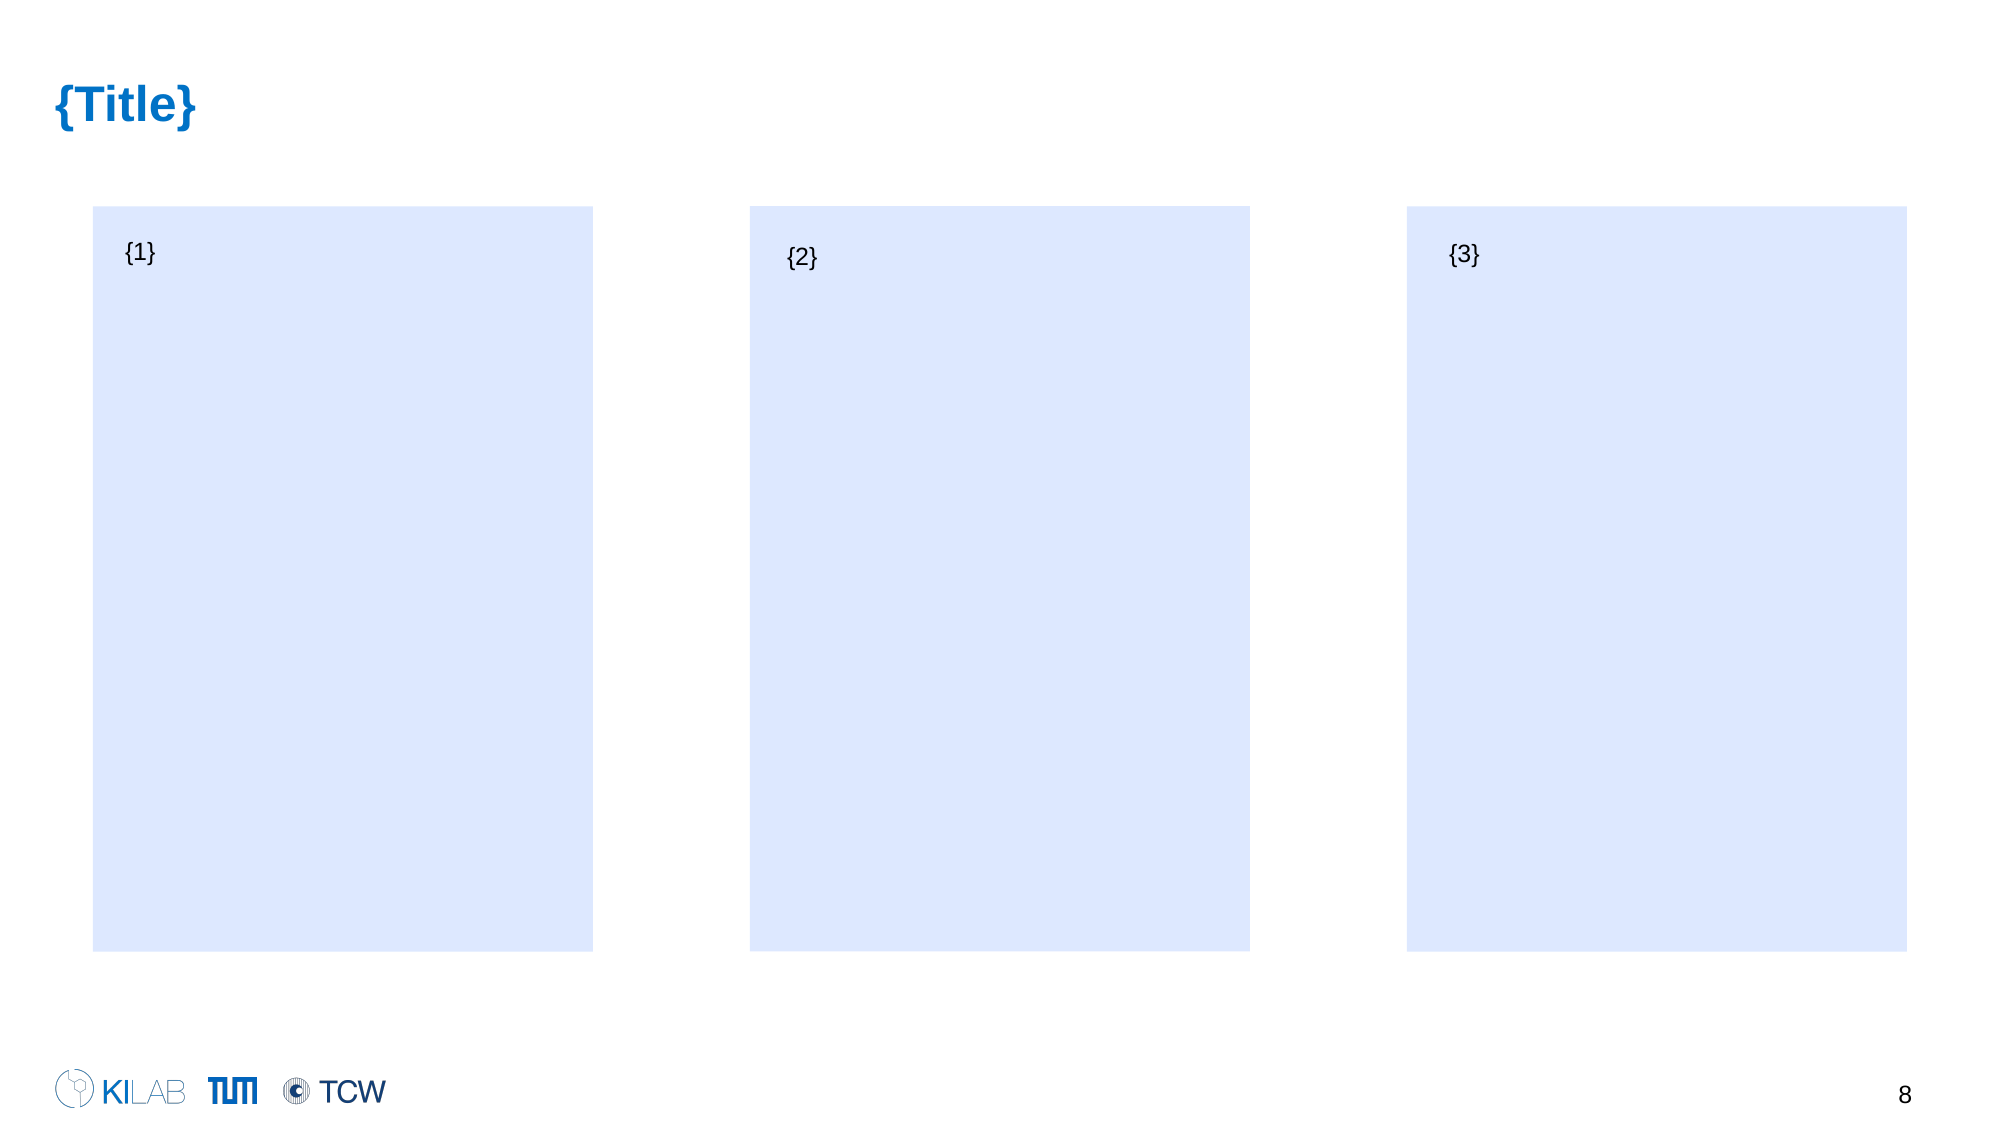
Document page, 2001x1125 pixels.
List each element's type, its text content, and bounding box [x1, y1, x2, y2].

picture [280, 1069, 388, 1108]
text_box [92, 205, 594, 953]
text_box {1} [110, 227, 566, 919]
title {Title} [54, 0, 1946, 151]
text_box [749, 205, 1251, 952]
text_box [1406, 205, 1908, 953]
text_box {2} [772, 233, 1228, 925]
picture [55, 1069, 185, 1108]
text_box {3} [1434, 229, 1890, 921]
picture [208, 1077, 257, 1104]
